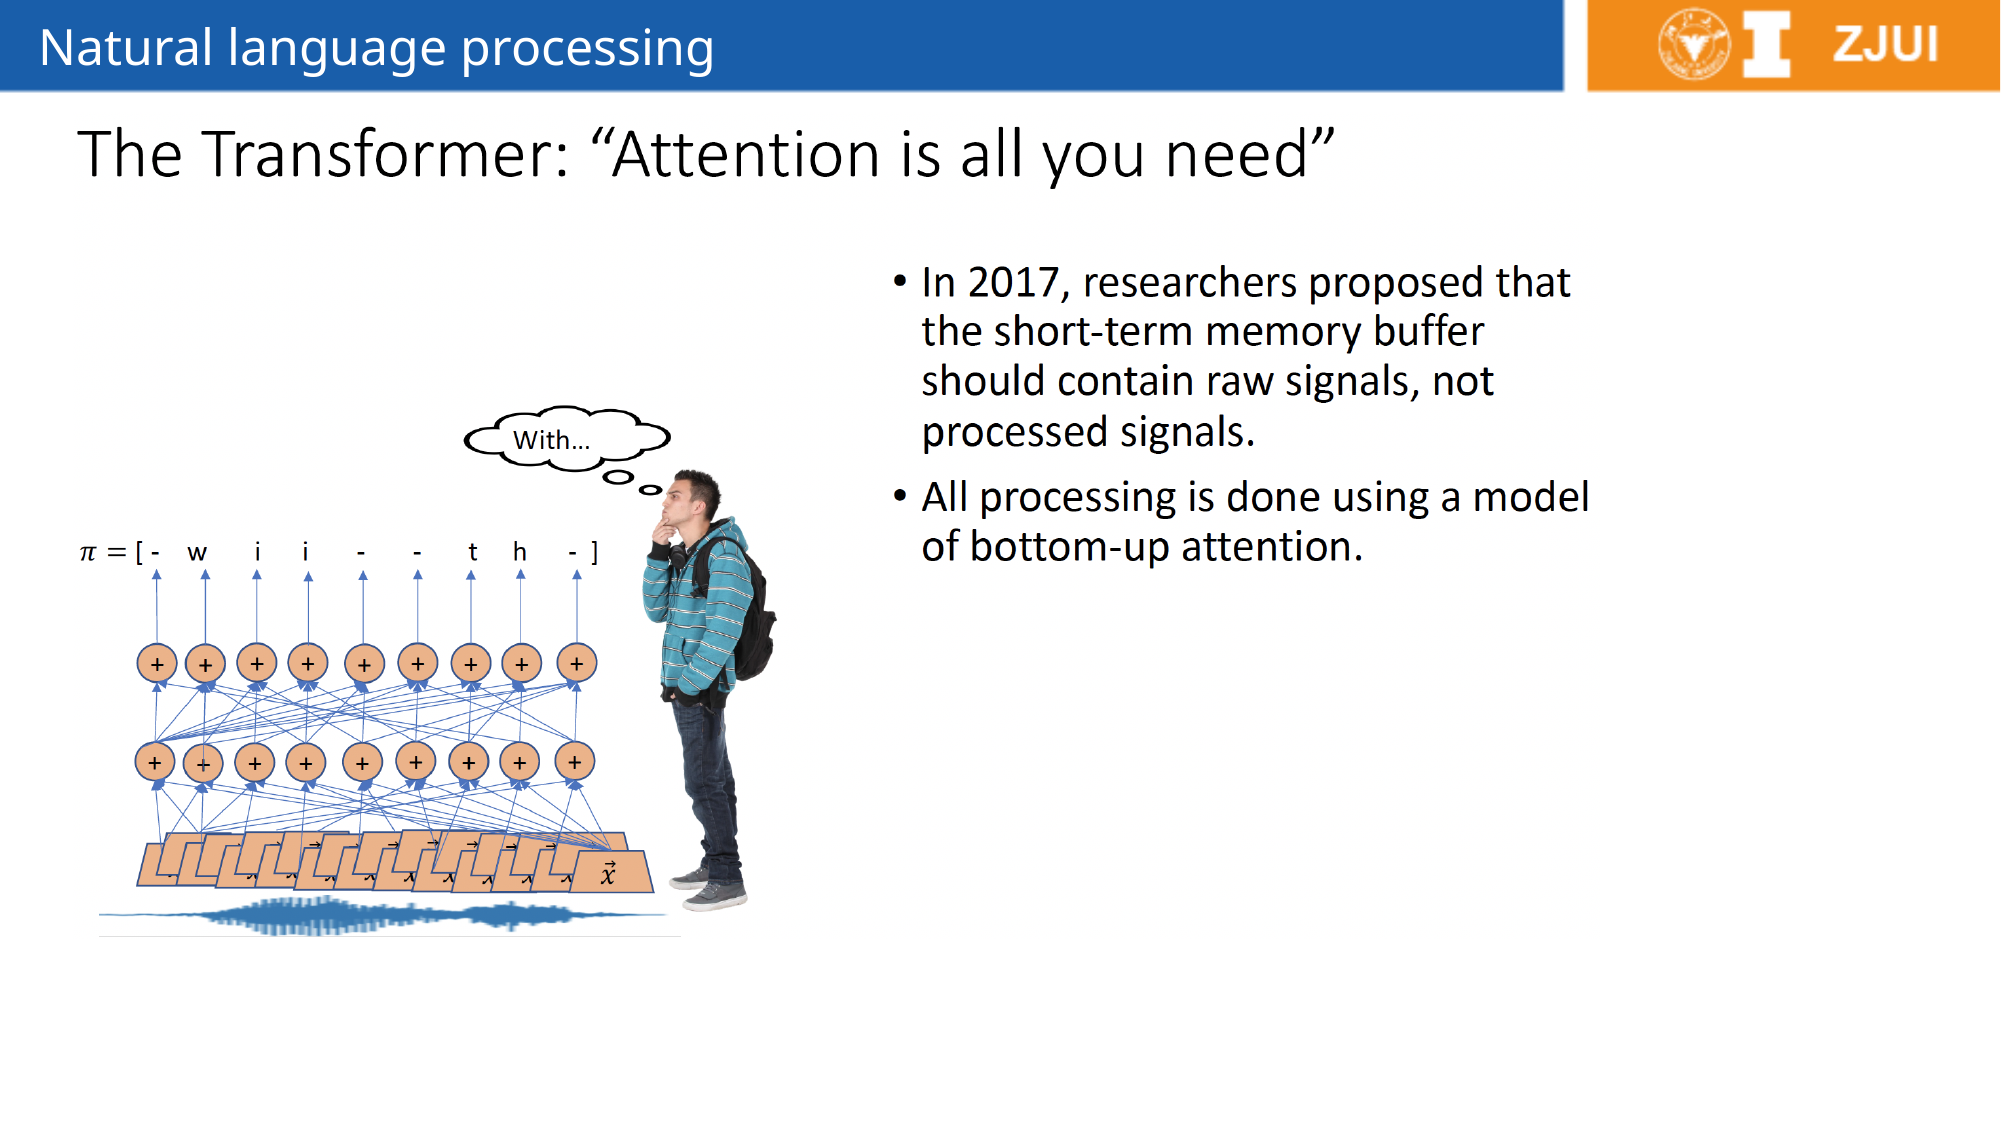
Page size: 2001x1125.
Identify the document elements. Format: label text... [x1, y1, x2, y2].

picture [0, 0, 2001, 1125]
text_box Natural language processing [23, 7, 1379, 83]
